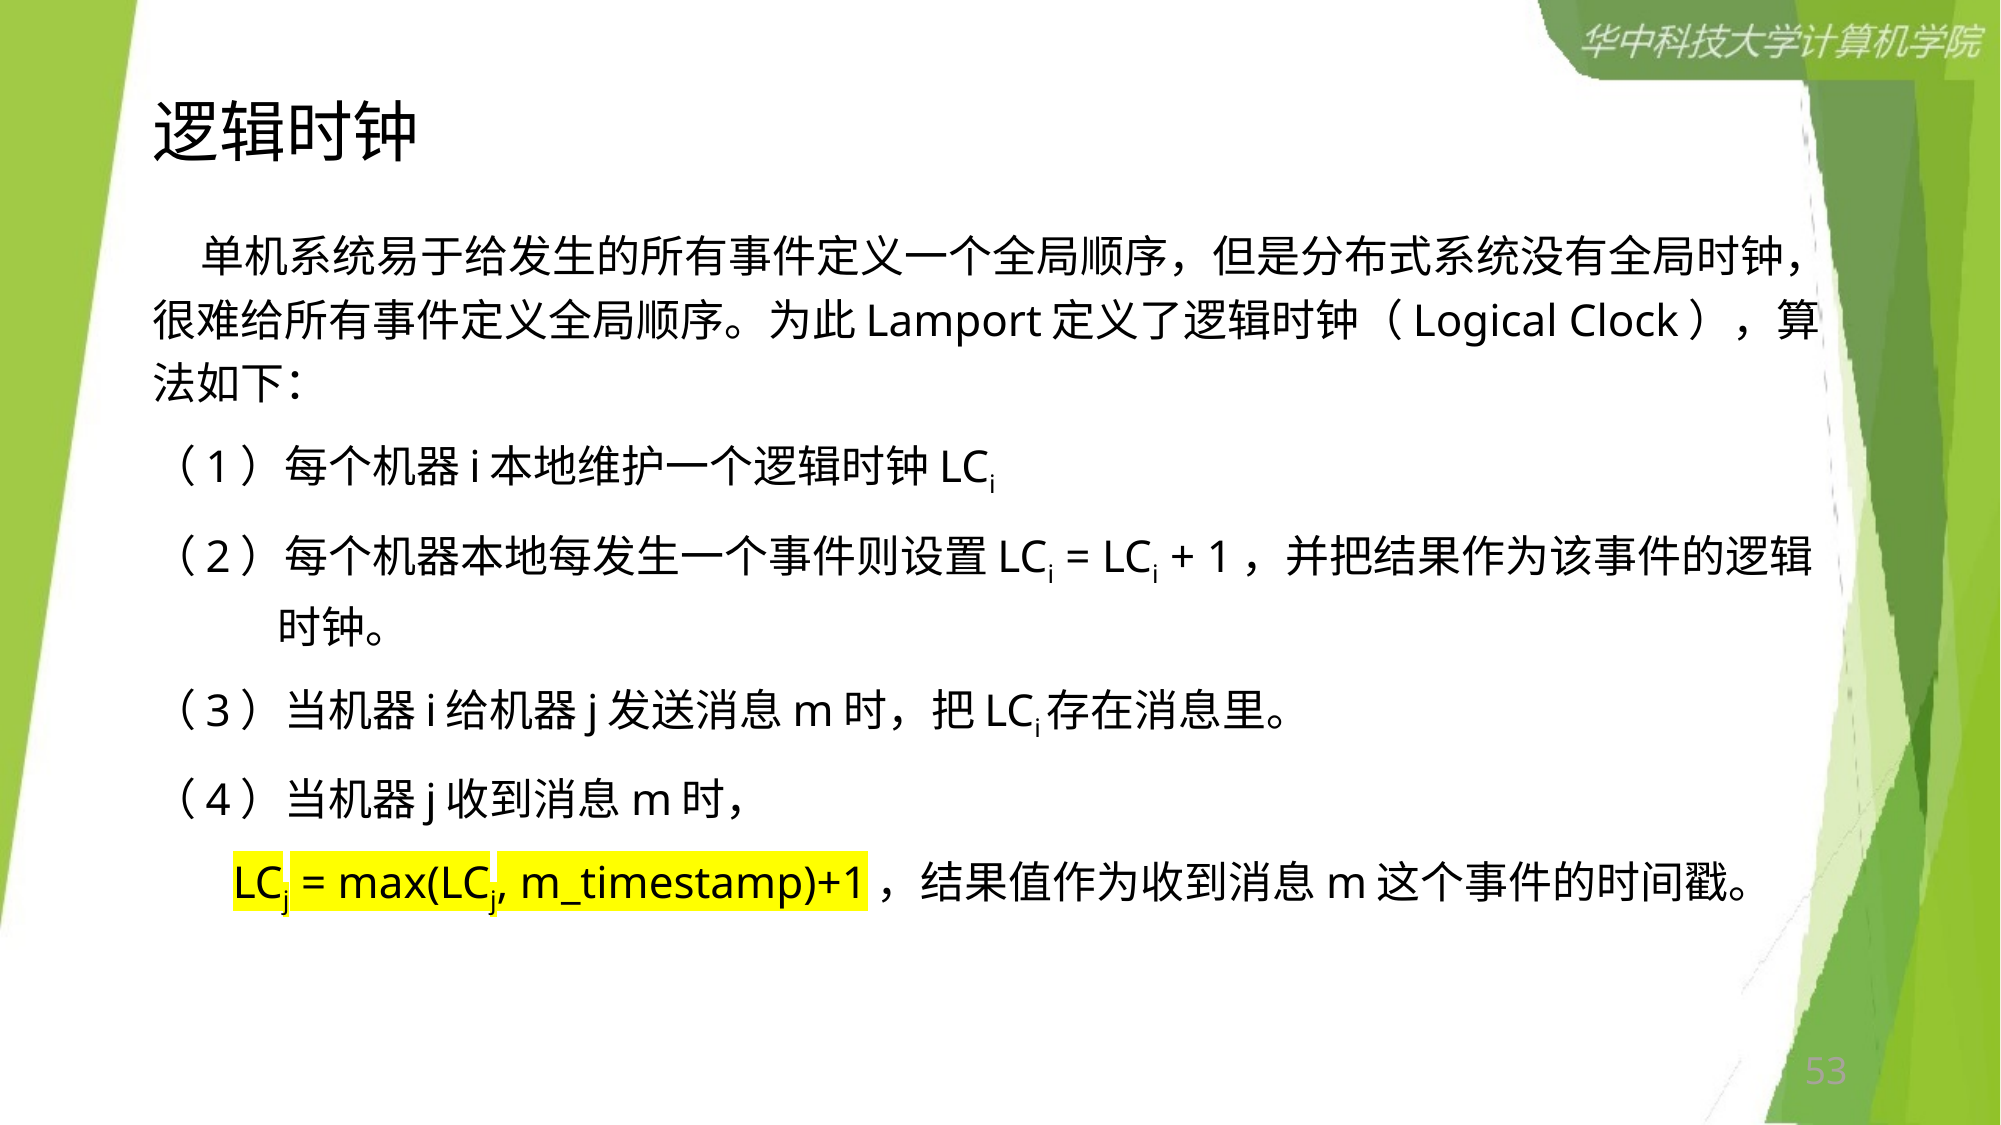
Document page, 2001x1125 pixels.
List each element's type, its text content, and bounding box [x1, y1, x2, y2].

title 逻辑时钟 [137, 59, 1863, 210]
picture [0, 0, 2001, 1125]
slide_number 53 [1412, 1042, 1863, 1103]
list 单机系统易于给发生的所有事件定义一个全局顺序，但是分布式系统没有全局时钟，很难给所有事件定义全局顺序。为此Lamport定义了逻辑时钟（Logical Clock），算法如下： （1）每个机器i本地维护一个逻辑时钟LCi （2）每个机器本地每发生一个事件则设置LCi = LCi + 1，并把结果作为该事件的逻辑时钟。 （3）当机器i给机器j发送消息m时，把LCi存在消息里。 （4）当机器j收到消息m时， LCj = max(LCj, m_timestamp)+1，结果值作为收到消息m这个事件的时间戳。 [137, 210, 1863, 925]
